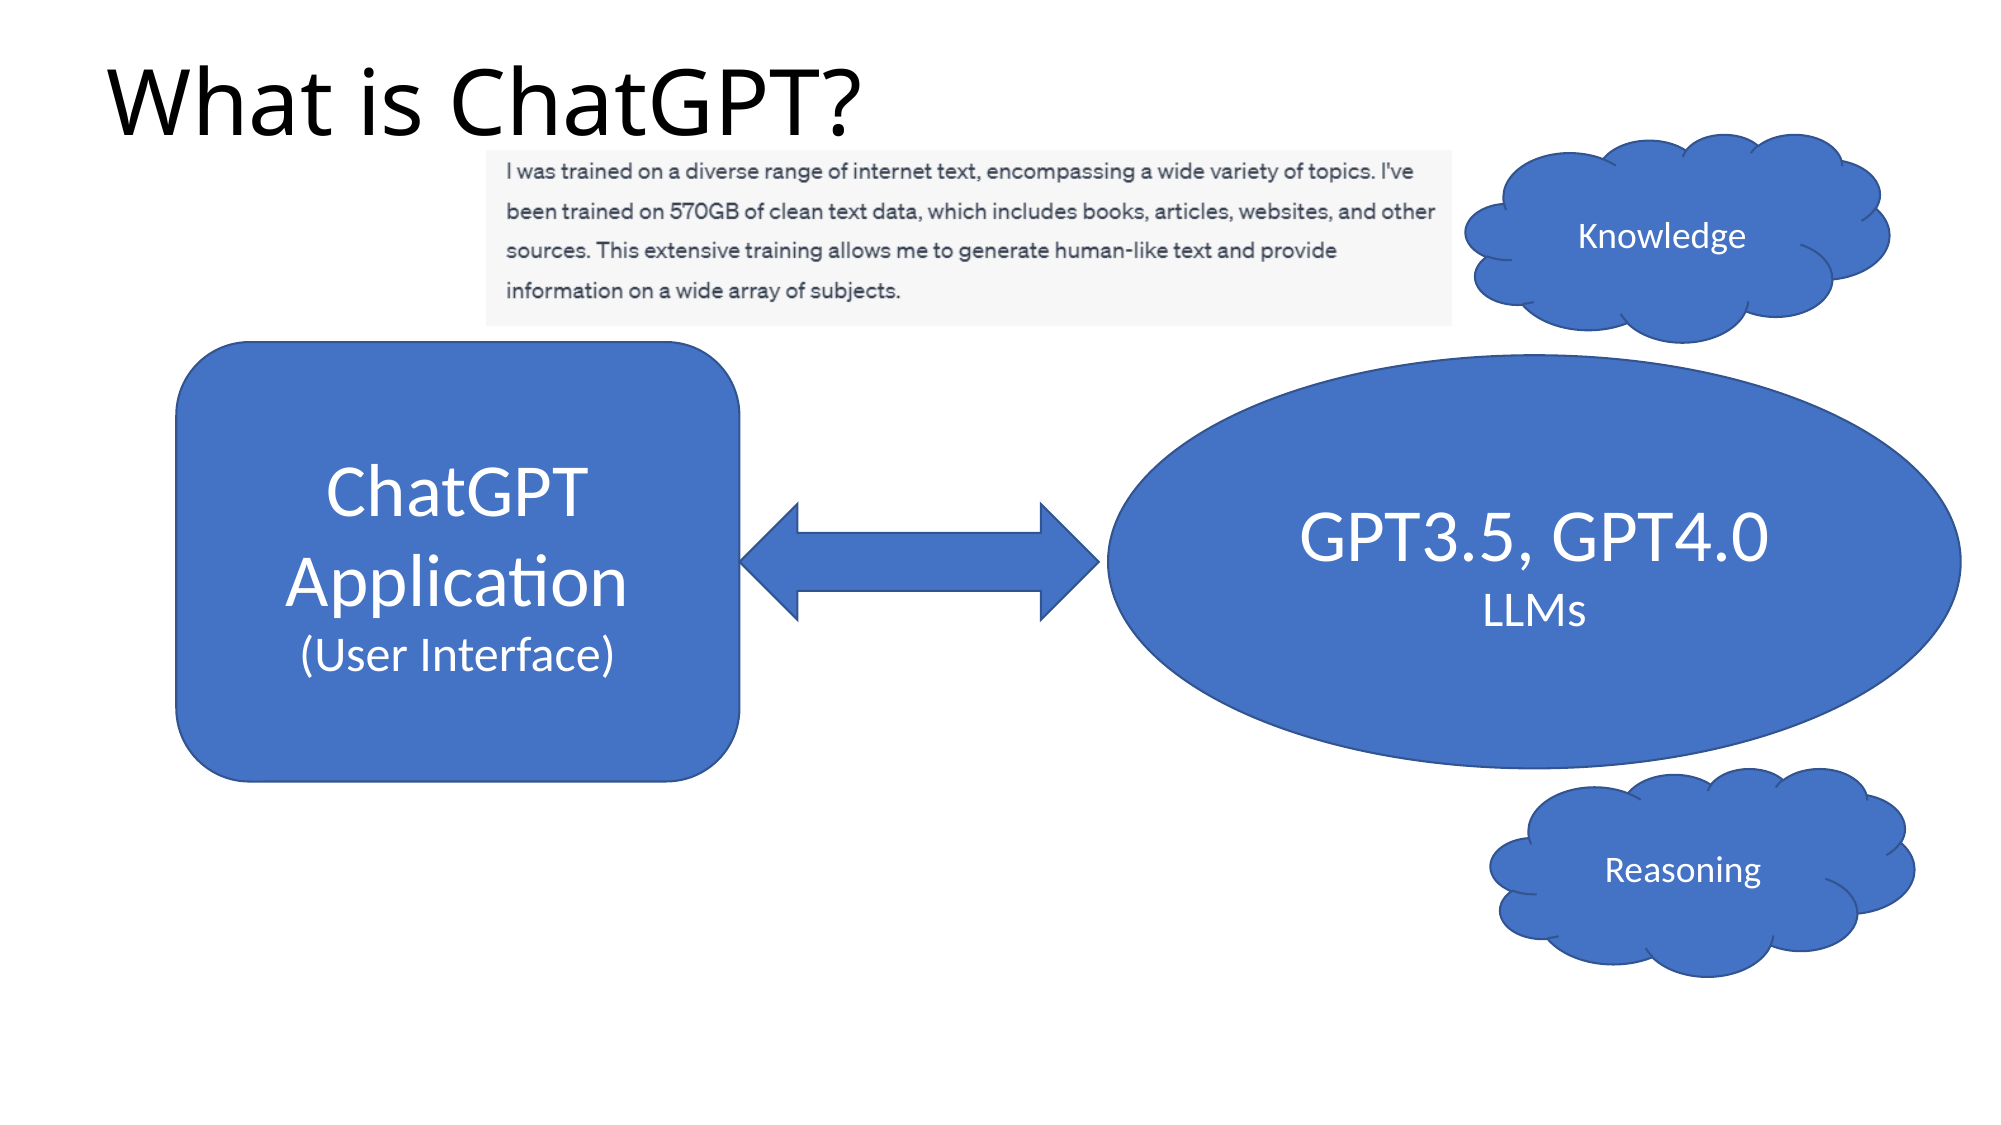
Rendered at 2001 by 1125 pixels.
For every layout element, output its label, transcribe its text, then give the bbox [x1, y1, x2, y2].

text_box Reasoning [1489, 767, 1916, 978]
title What is ChatGPT? [91, 27, 2000, 185]
text_box ChatGPT Application (User Interface) [175, 341, 741, 783]
text_box Knowledge [1464, 133, 1891, 344]
picture [486, 150, 1452, 326]
text_box [738, 501, 1101, 623]
text_box GPT3.5, GPT4.0 LLMs [1107, 354, 1962, 770]
